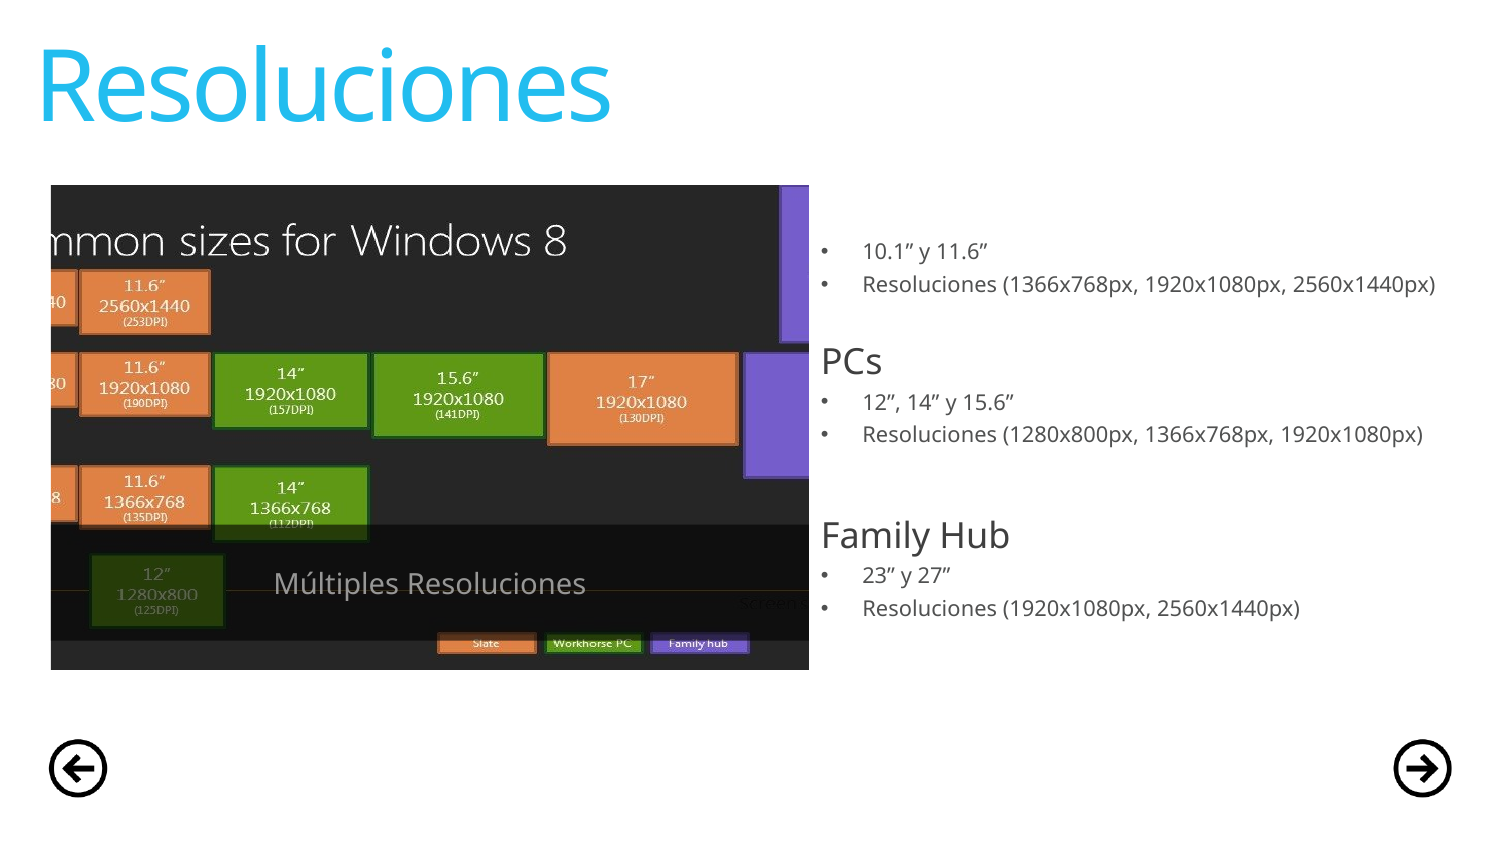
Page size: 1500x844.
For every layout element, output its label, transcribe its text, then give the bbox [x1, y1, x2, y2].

title Resoluciones [34, 49, 1454, 177]
picture [1392, 738, 1452, 798]
picture [48, 738, 108, 798]
list Tablets / Convertibles 10.1” y 11.6” Resoluciones (1366x768px, 1920x1080px, 2560x1440px) PCs 12”, 14” y 15.6” Resoluciones (1280x800px, 1366x768px, 1920x1080px) Family Hub 23” y 27” Resoluciones (1920x1080px, 2560x1440px) [820, 176, 1452, 670]
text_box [50, 185, 810, 671]
